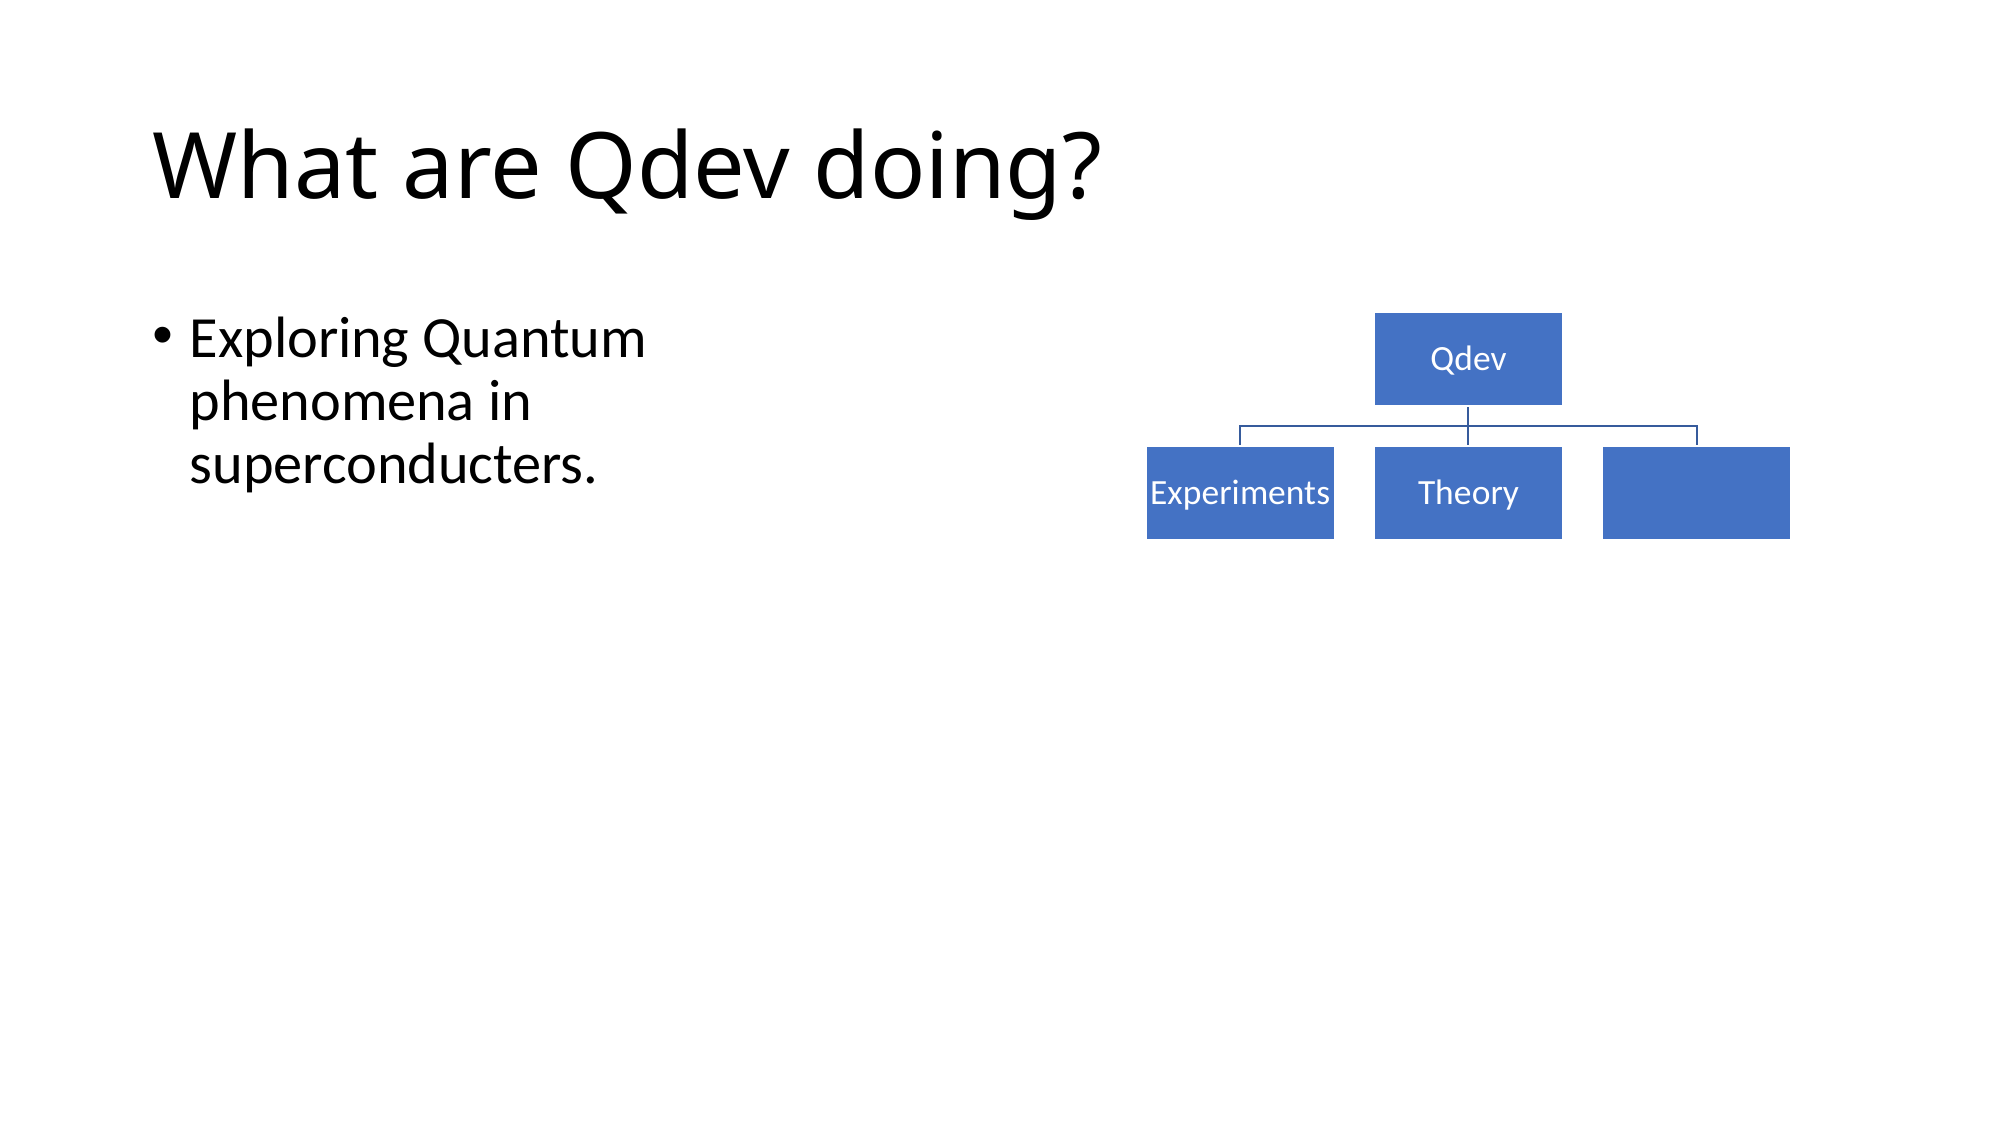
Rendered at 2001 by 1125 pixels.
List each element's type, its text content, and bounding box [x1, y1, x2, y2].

title What are Qdev doing? [137, 59, 1863, 278]
list Exploring Quantum phenomena in superconducters. [137, 299, 836, 1014]
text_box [1145, 180, 1791, 672]
